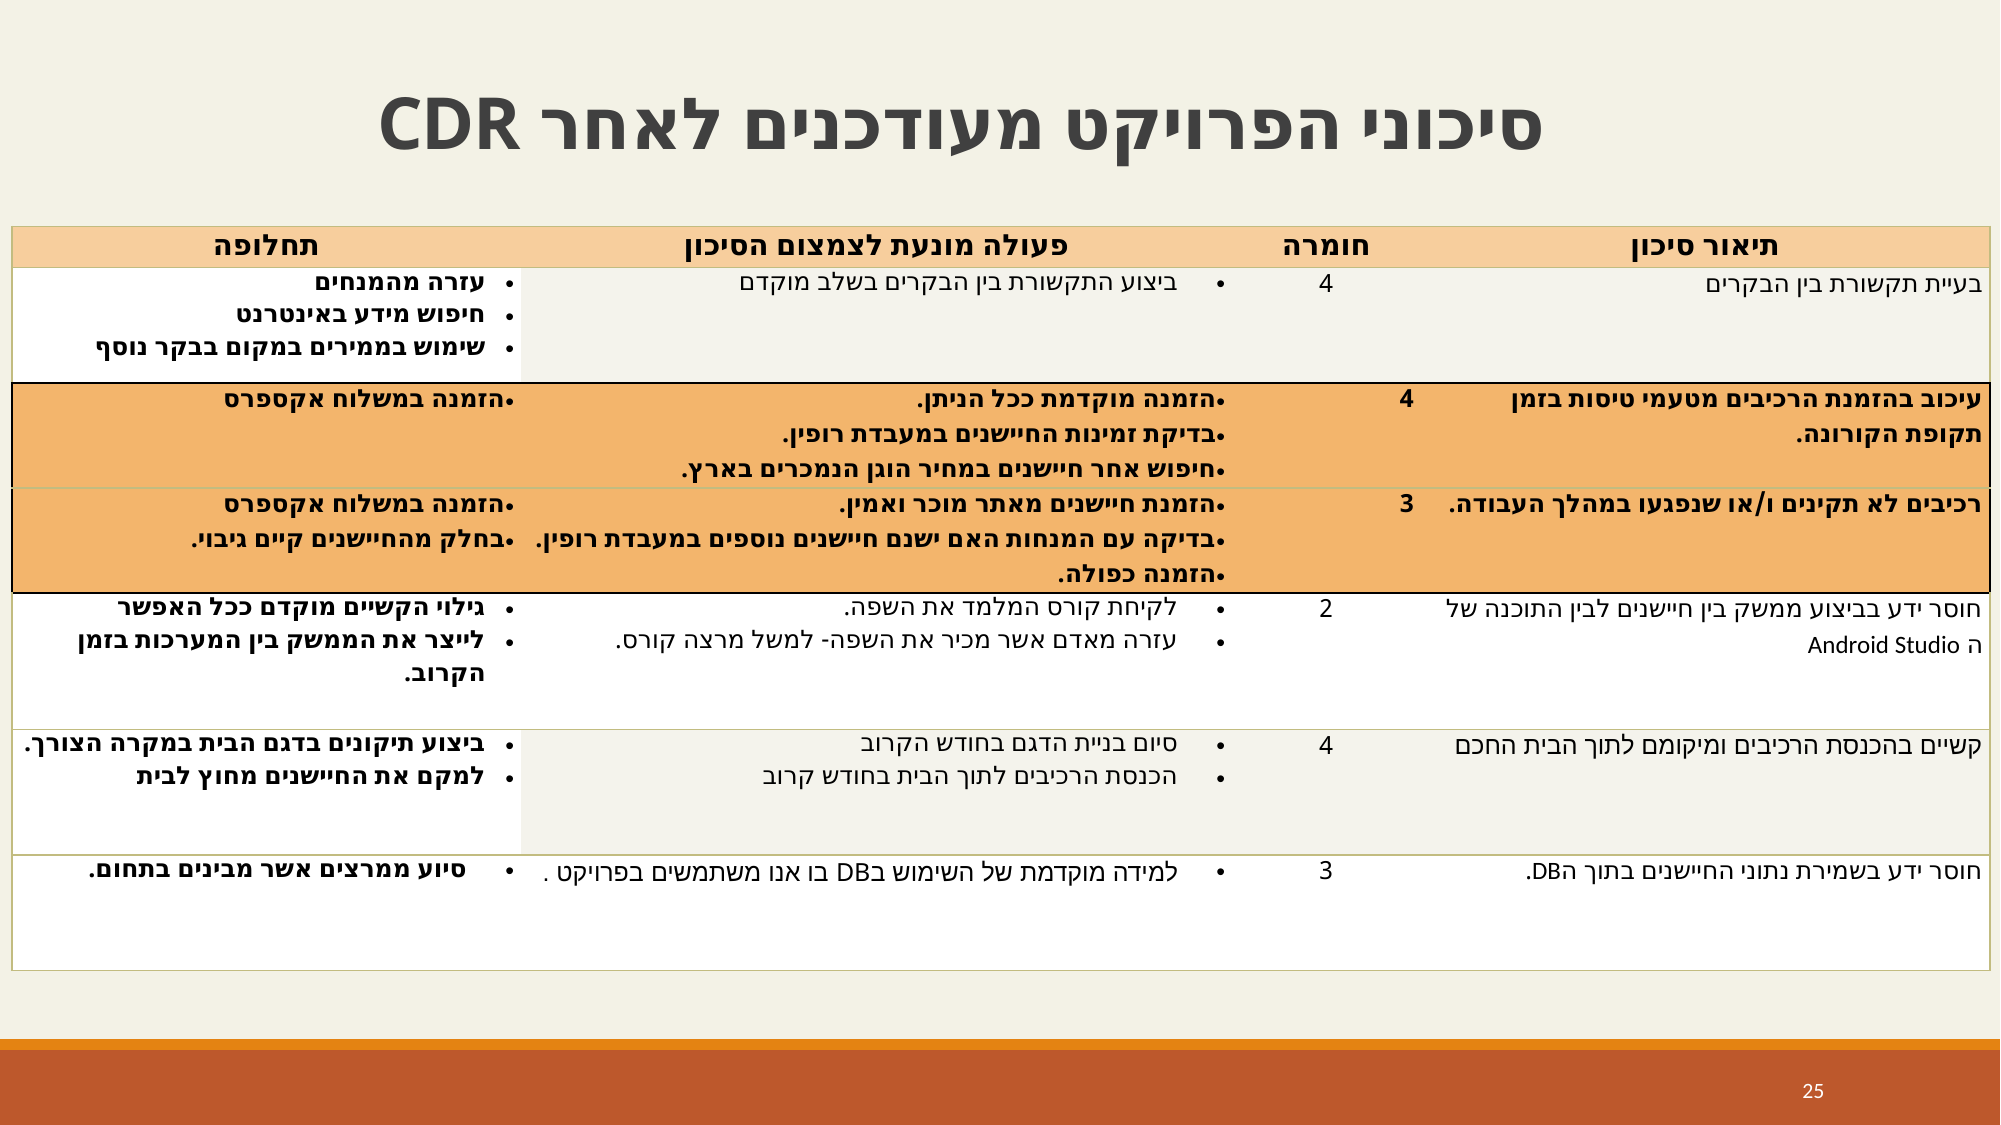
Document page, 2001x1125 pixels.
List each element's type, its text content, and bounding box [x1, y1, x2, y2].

title סיכוני הפרויקט מעודכנים לאחר CDR [351, 49, 1572, 172]
table_cell קשיים בהכנסת הרכיבים ומיקומם לתוך הבית החכם [1420, 730, 1989, 854]
table_cell הזמנת חיישנים מאתר מוכר ואמין. בדיקה עם המנחות האם ישנם חיישנים נוספים במעבדת רופין. הזמנה כפולה. [521, 489, 1232, 592]
table_cell הזמנה במשלוח אקספרס [13, 384, 521, 487]
table_cell רכיבים לא תקינים ו/או שנפגעו במהלך העבודה. [1420, 489, 1989, 592]
table_cell חוסר ידע בביצוע ממשק בין חיישנים לבין התוכנה של ה Android Studio [1420, 594, 1989, 729]
table_cell עיכוב בהזמנת הרכיבים מטעמי טיסות בזמן תקופת הקורונה. [1420, 384, 1989, 487]
table_cell הזמנה במשלוח אקספרס בחלק מהחיישנים קיים גיבוי. [13, 489, 521, 592]
table_cell סיוע ממרצים אשר מבינים בתחום. [13, 856, 521, 970]
table_cell גילוי הקשיים מוקדם ככל האפשר לייצר את הממשק בין המערכות בזמן הקרוב. [13, 594, 521, 729]
table_cell 4 [1232, 730, 1420, 854]
slide_number 25 [1624, 1059, 1840, 1120]
table_cell סיום בניית הדגם בחודש הקרוב הכנסת הרכיבים לתוך הבית בחודש קרוב [521, 730, 1232, 854]
table_cell חוסר ידע בשמירת נתוני החיישנים בתוך הDB. [1420, 856, 1989, 970]
table_header תיאור סיכון [1420, 227, 1989, 267]
table_cell 2 [1232, 594, 1420, 729]
table_cell ביצוע התקשורת בין הבקרים בשלב מוקדם [521, 268, 1232, 382]
table_cell בעיית תקשורת בין הבקרים [1420, 268, 1989, 382]
table_header תחלופה [13, 227, 521, 267]
table_cell 3 [1232, 489, 1420, 592]
table_cell 3 [1232, 856, 1420, 970]
table_cell הזמנה מוקדמת ככל הניתן. בדיקת זמינות החיישנים במעבדת רופין. חיפוש אחר חיישנים במחיר הוגן הנמכרים בארץ. [521, 384, 1232, 487]
table_header פעולה מונעת לצמצום הסיכון [521, 227, 1232, 267]
table_header חומרה [1232, 227, 1420, 267]
table_cell למידה מוקדמת של השימוש בDB בו אנו משתמשים בפרויקט . [521, 856, 1232, 970]
table_cell לקיחת קורס המלמד את השפה. עזרה מאדם אשר מכיר את השפה- למשל מרצה קורס. [521, 594, 1232, 729]
table_cell 4 [1232, 268, 1420, 382]
table_cell 4 [1232, 384, 1420, 487]
table_cell עזרה מהמנחים חיפוש מידע באינטרנט שימוש בממירים במקום בבקר נוסף [13, 268, 521, 382]
table_cell ביצוע תיקונים בדגם הבית במקרה הצורך. למקם את החיישנים מחוץ לבית [13, 730, 521, 854]
